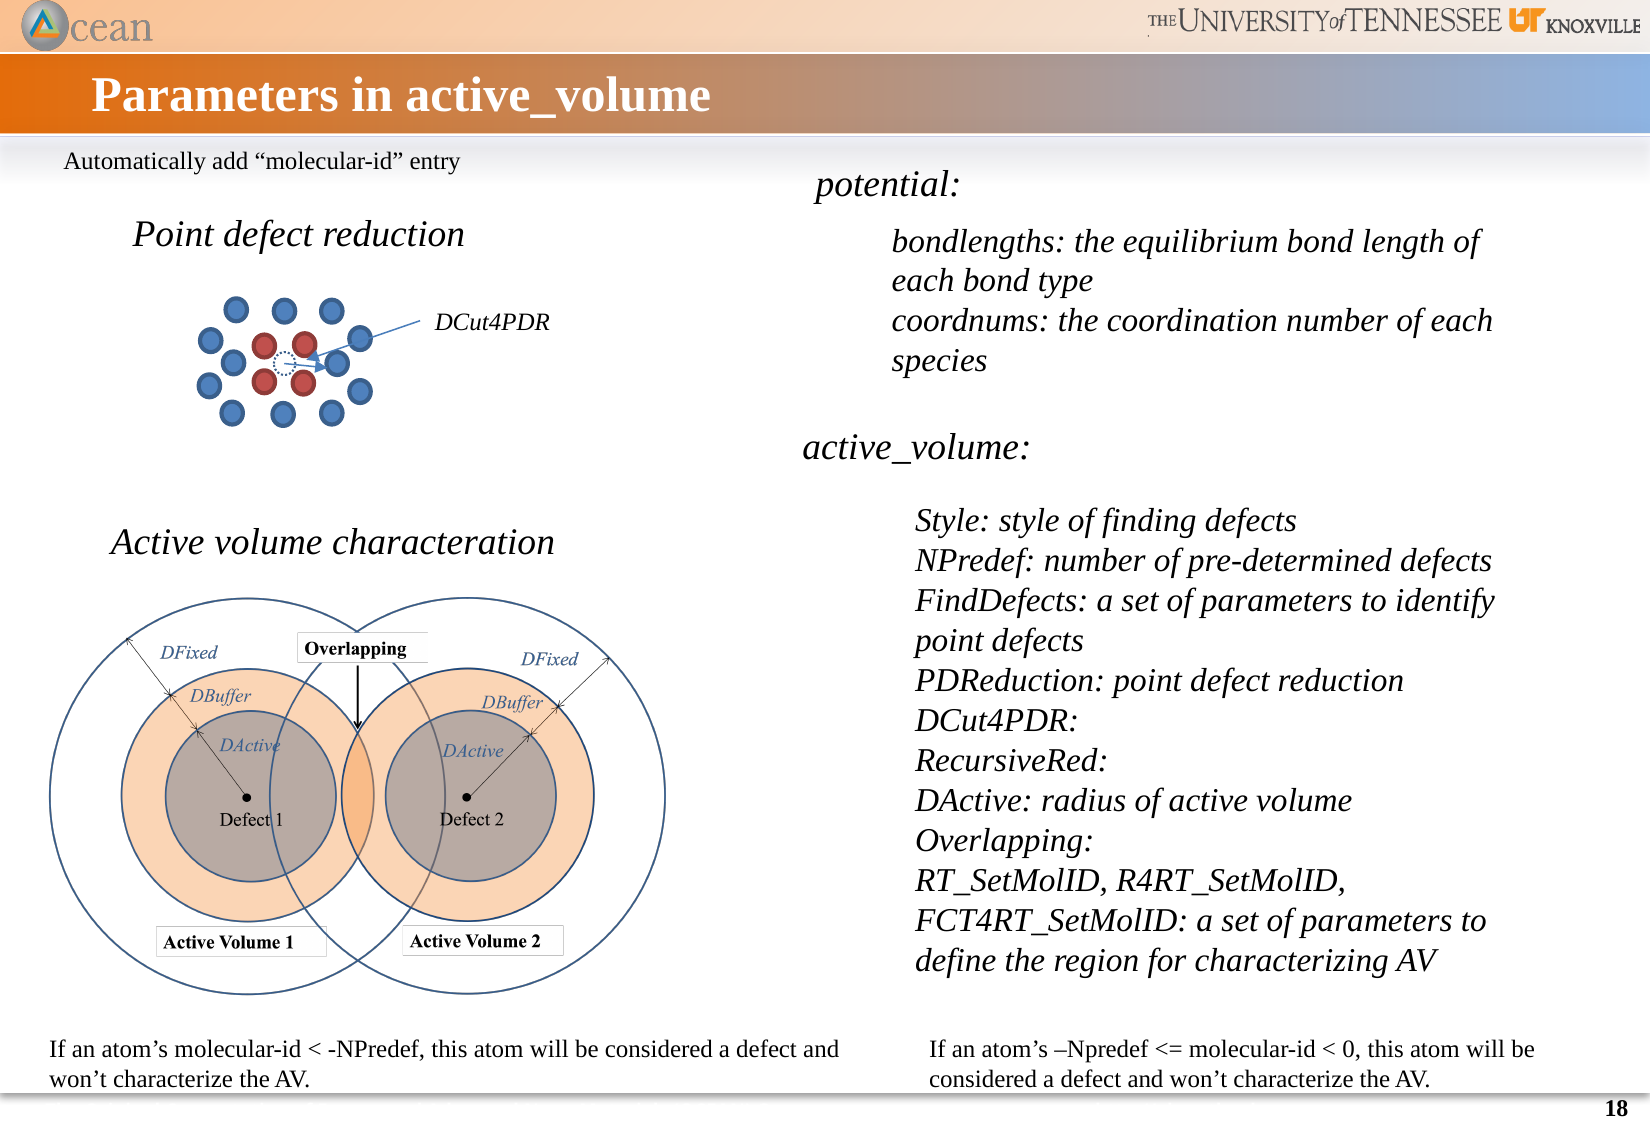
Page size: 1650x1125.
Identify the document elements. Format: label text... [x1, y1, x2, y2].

text_box bondlengths: the equilibrium bond length of each bond type coordnums: the coordination number of each species [876, 212, 1521, 386]
picture [19, 0, 160, 53]
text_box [284, 363, 328, 369]
text_box Active volume characteration [96, 509, 646, 570]
text_box DCut4PDR [420, 298, 591, 343]
text_box active_volume: [787, 414, 1631, 475]
text_box If an atom’s –Npredef <= molecular-id < 0, this atom will be considered a defect and won’t characterize the AV. [914, 1025, 1631, 1100]
picture [48, 596, 666, 996]
text_box Automatically add “molecular-id” entry [48, 136, 733, 182]
text_box If an atom’s molecular-id < -NPredef, this atom will be considered a defect and won’t characterize the AV. [34, 1025, 877, 1100]
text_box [305, 320, 421, 361]
text_box Style: style of finding defects NPredef: number of pre-determined defects FindDefects: a set of parameters to identify point defects PDReduction: point defect reduction DCut4PDR: RecursiveRed: DActive: radius of active volume Overlapping: RT_SetMolID, R4RT_SetMolID, FCT4RT_SetMolID: a set of parameters to define the region for characterizing AV [900, 491, 1545, 985]
text_box potential: [800, 151, 1644, 212]
slide_number 18 [1526, 1090, 1644, 1123]
text_box Point defect reduction [117, 201, 581, 261]
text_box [198, 298, 371, 427]
title Parameters in active_volume [76, 52, 1479, 128]
